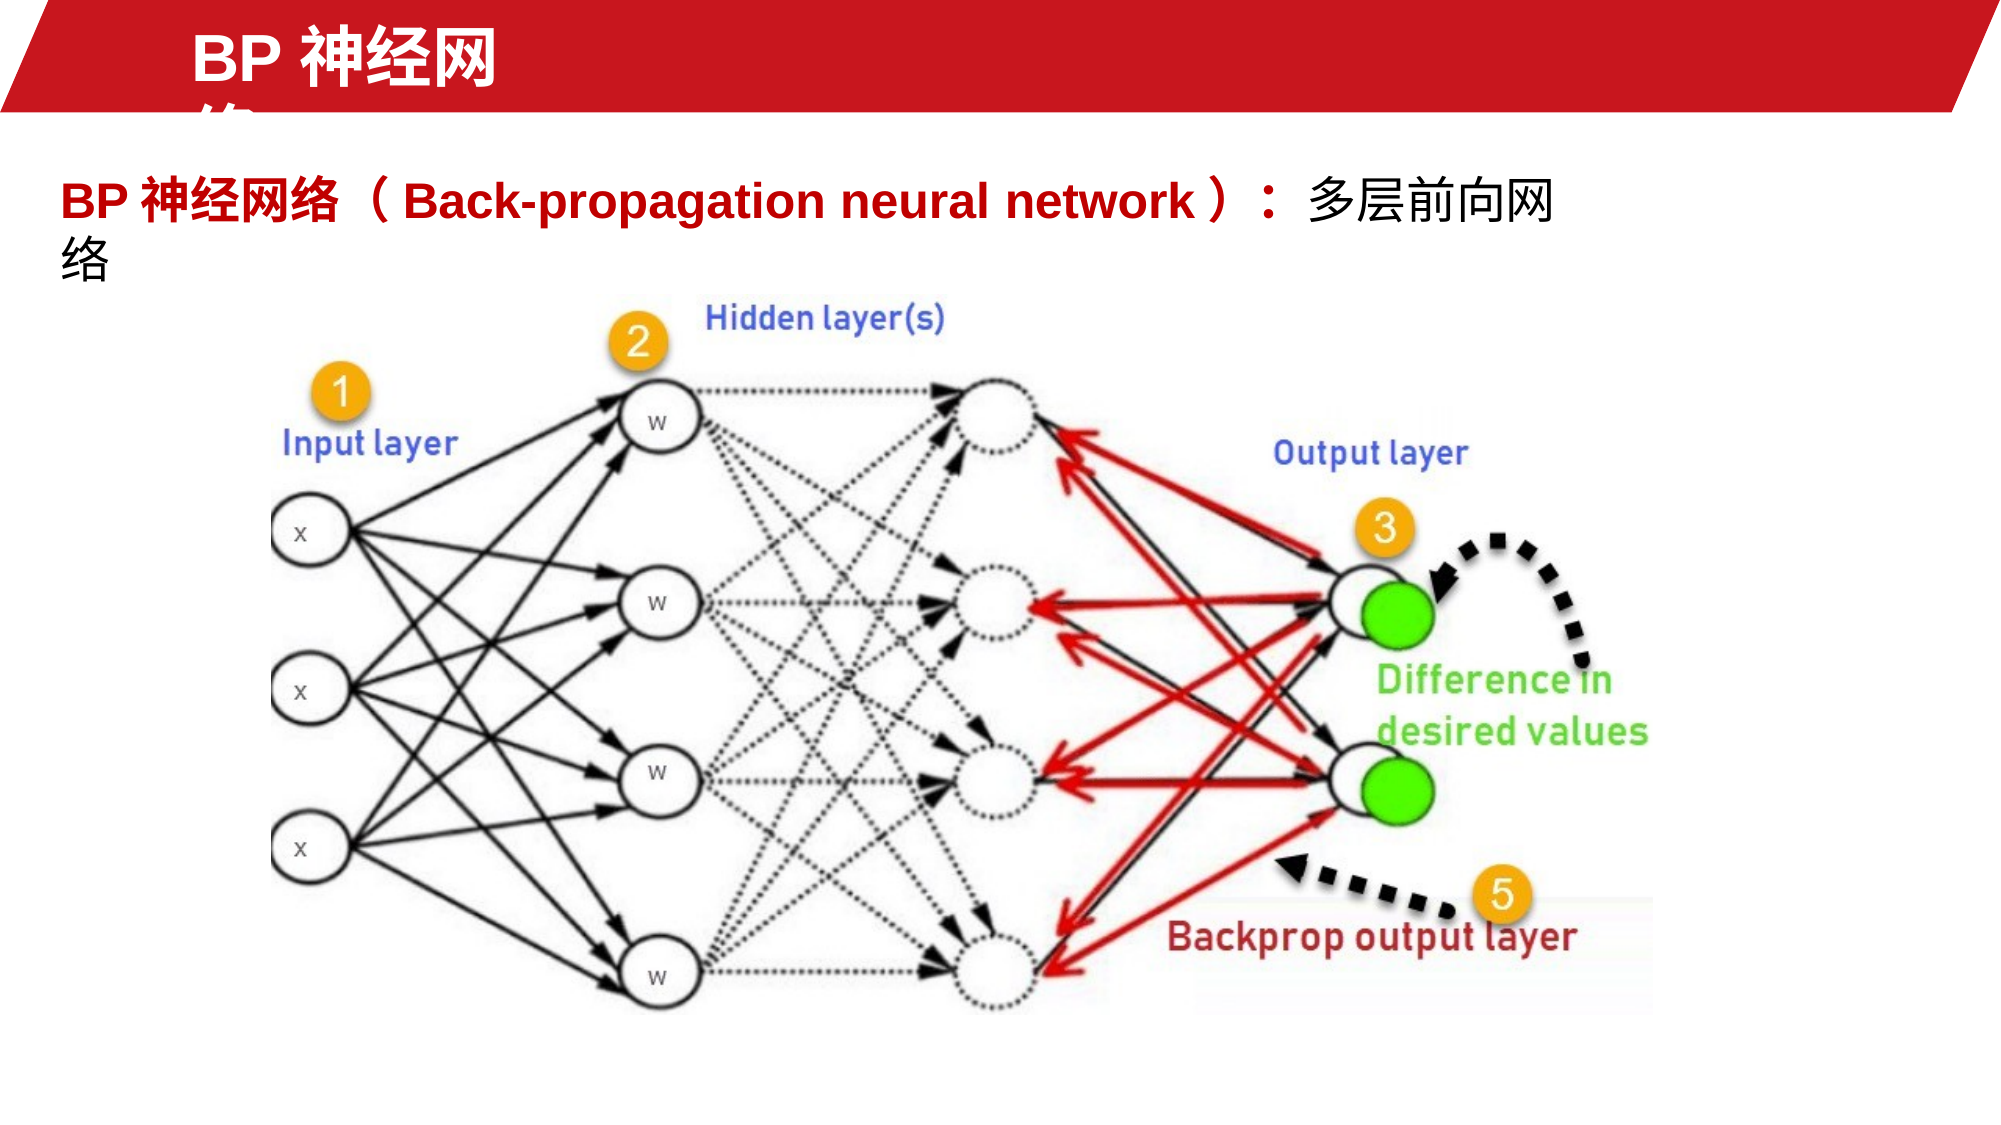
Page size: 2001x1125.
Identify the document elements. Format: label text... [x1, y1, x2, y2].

text_box BP神经网络 [189, 12, 553, 166]
picture [271, 294, 1653, 1015]
text_box BP神经网络（Back-propagation neural network）：多层前向网络 [58, 166, 1577, 289]
